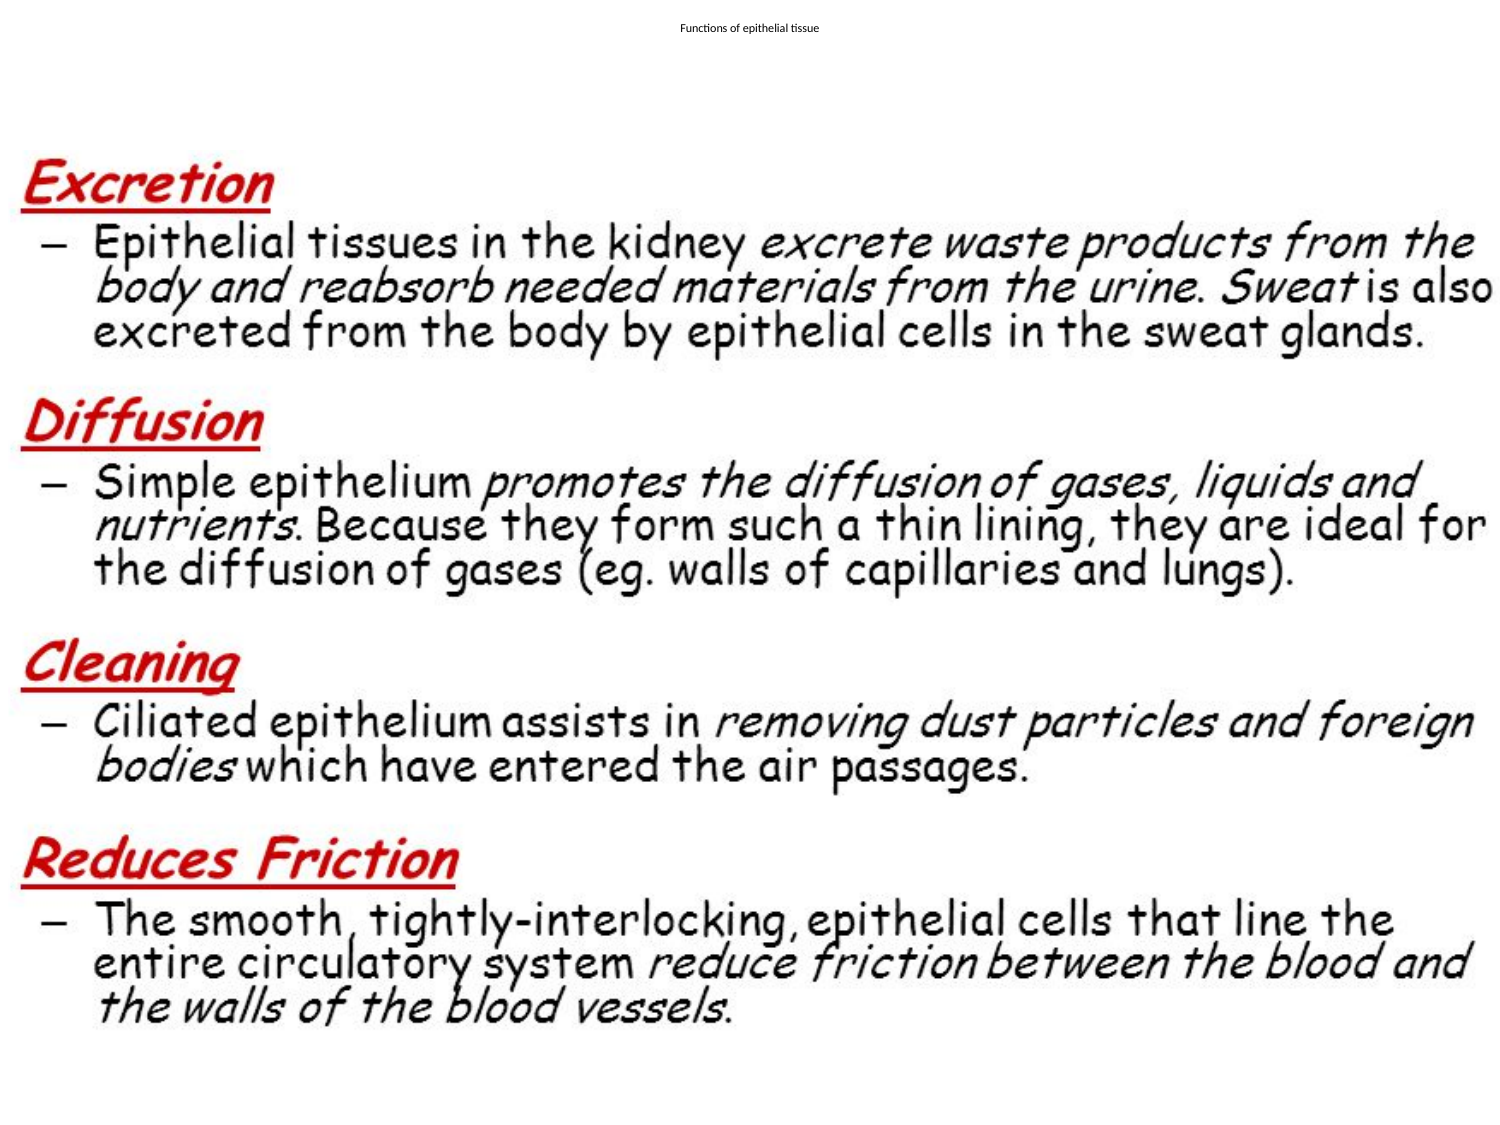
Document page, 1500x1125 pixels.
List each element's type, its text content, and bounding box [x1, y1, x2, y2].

title Functions of epithelial tissue [75, 12, 1425, 43]
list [8, 149, 1500, 1038]
